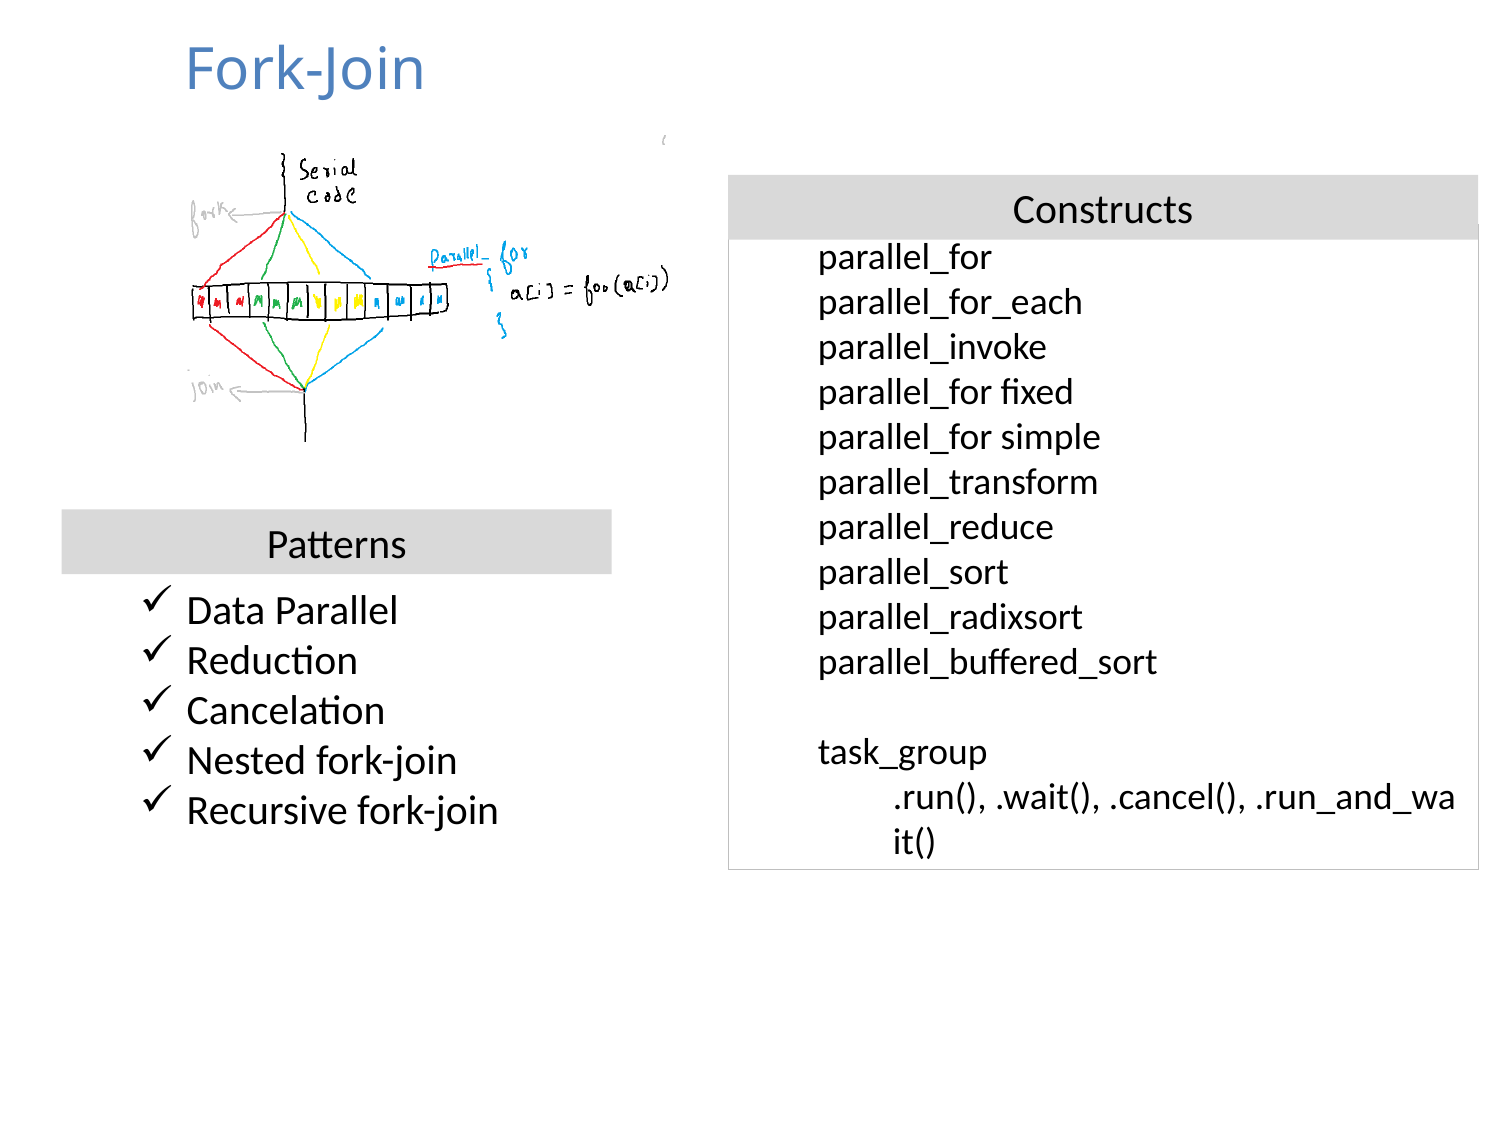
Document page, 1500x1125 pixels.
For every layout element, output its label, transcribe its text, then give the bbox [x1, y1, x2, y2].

text_box Data Parallel Reduction Cancelation Nested fork-join Recursive fork-join [49, 575, 722, 840]
text_box Patterns [61, 509, 612, 575]
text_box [12, 23, 695, 463]
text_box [727, 174, 1479, 877]
